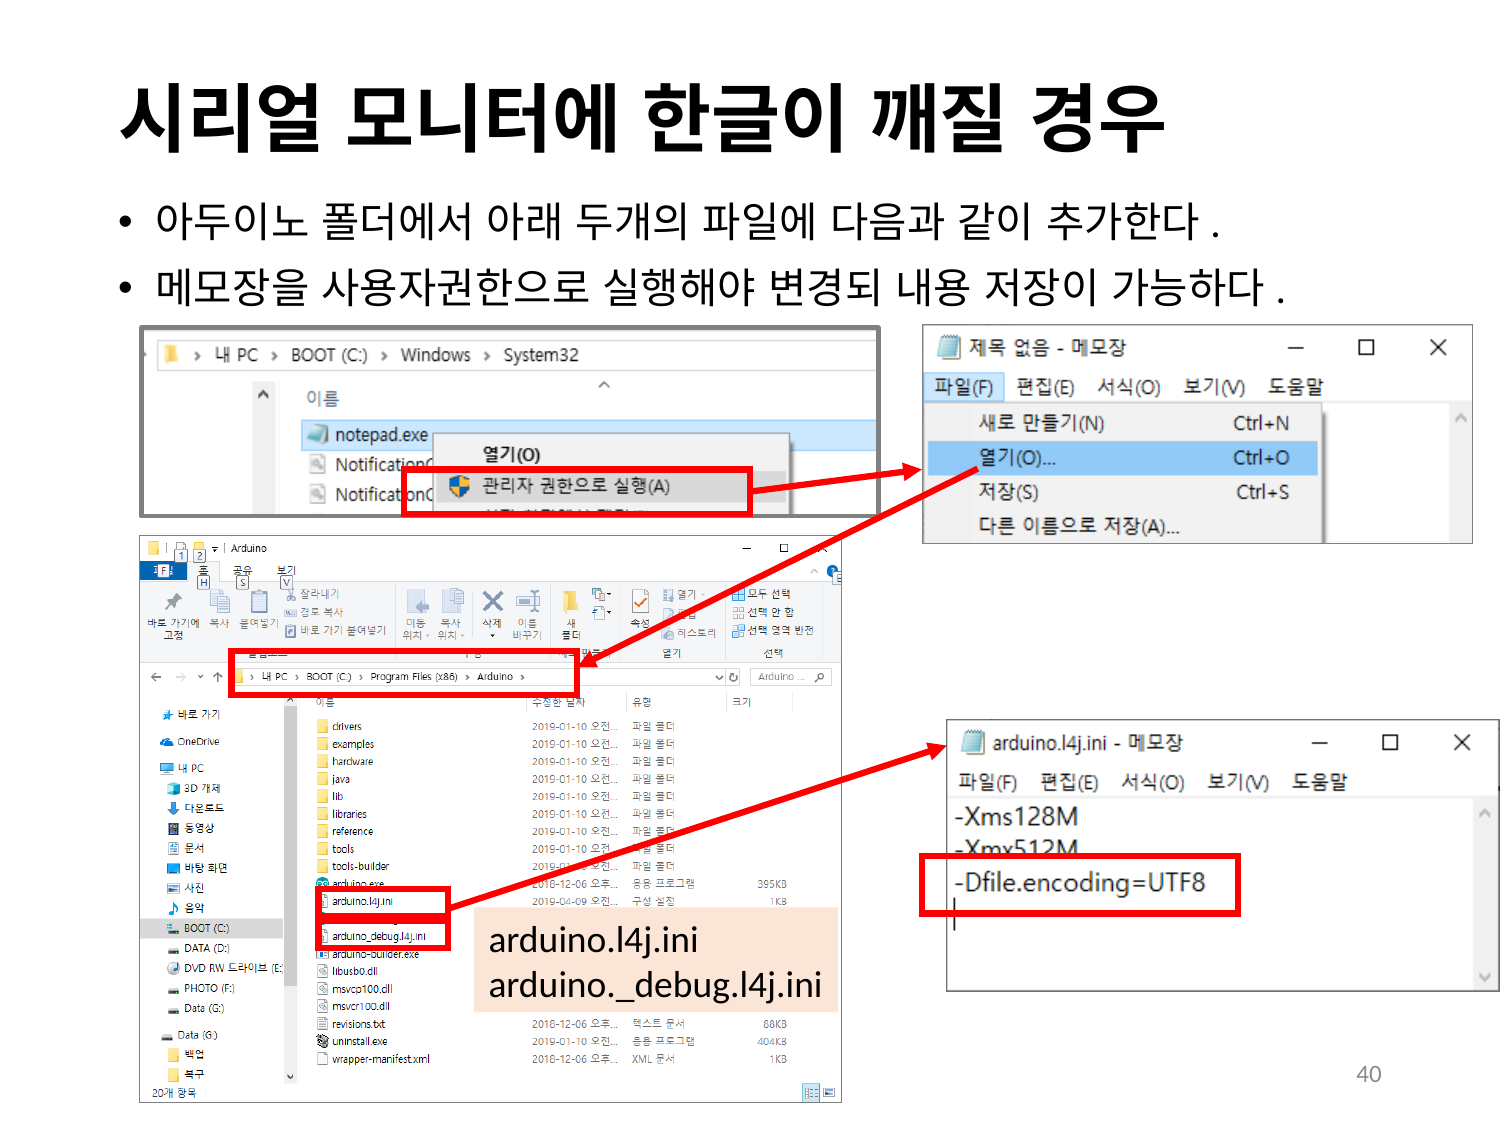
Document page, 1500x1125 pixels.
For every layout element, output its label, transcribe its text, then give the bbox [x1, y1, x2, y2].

text_box [921, 909, 946, 914]
slide_number 40 [1059, 1042, 1397, 1103]
list 아두이노 폴더에서 아래 두개의 파일에 다음과 같이 추가한다. 메모장을 사용자권한으로 실행해야 변경되 내용 저장이 가능하다. [103, 193, 1397, 908]
title 시리얼 모니터에 한글이 깨질 경우 [103, 59, 1397, 185]
picture [922, 324, 1473, 543]
picture [143, 329, 876, 514]
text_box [577, 468, 978, 668]
picture [946, 719, 1500, 992]
picture [139, 535, 842, 1103]
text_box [448, 745, 947, 909]
